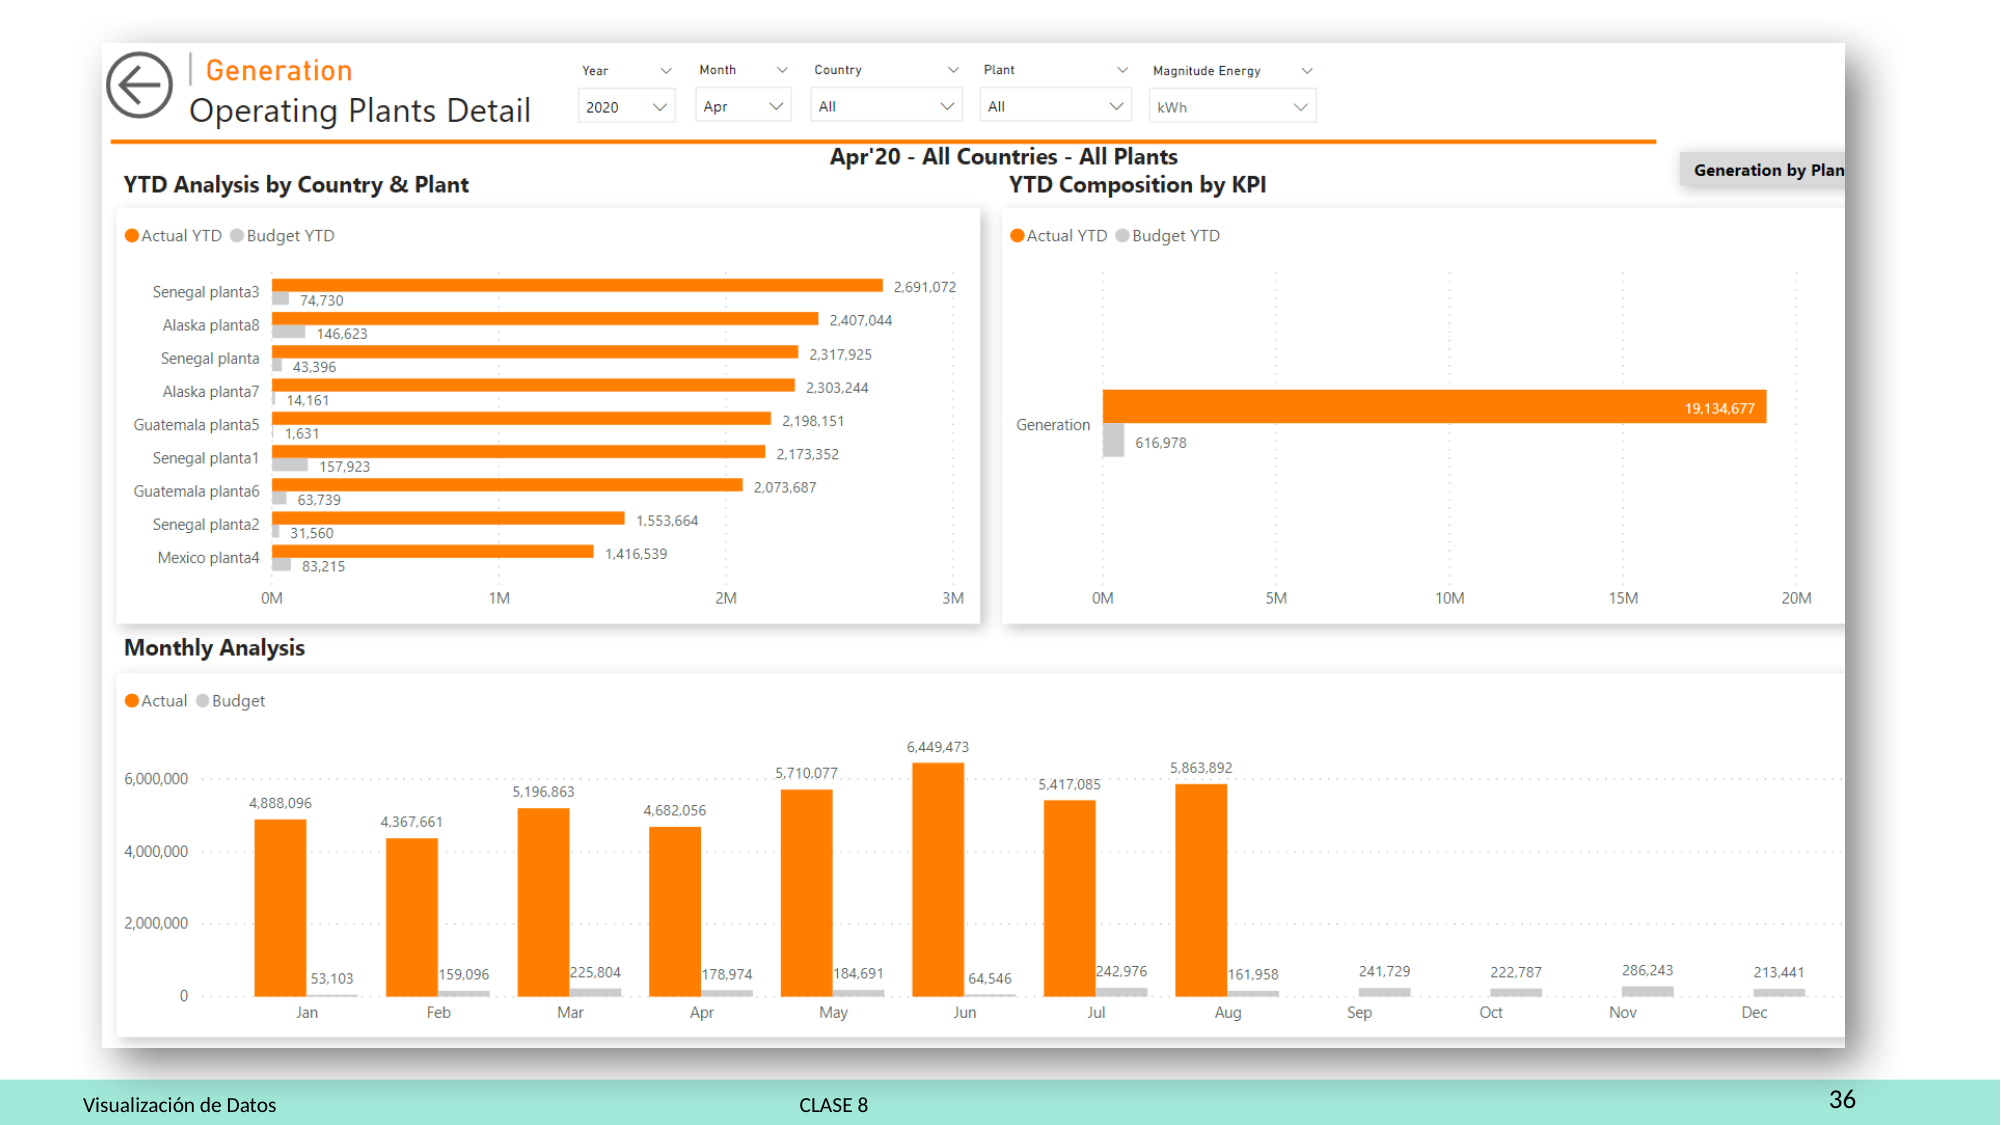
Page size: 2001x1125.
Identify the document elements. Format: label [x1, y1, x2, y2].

picture [102, 43, 1845, 1048]
